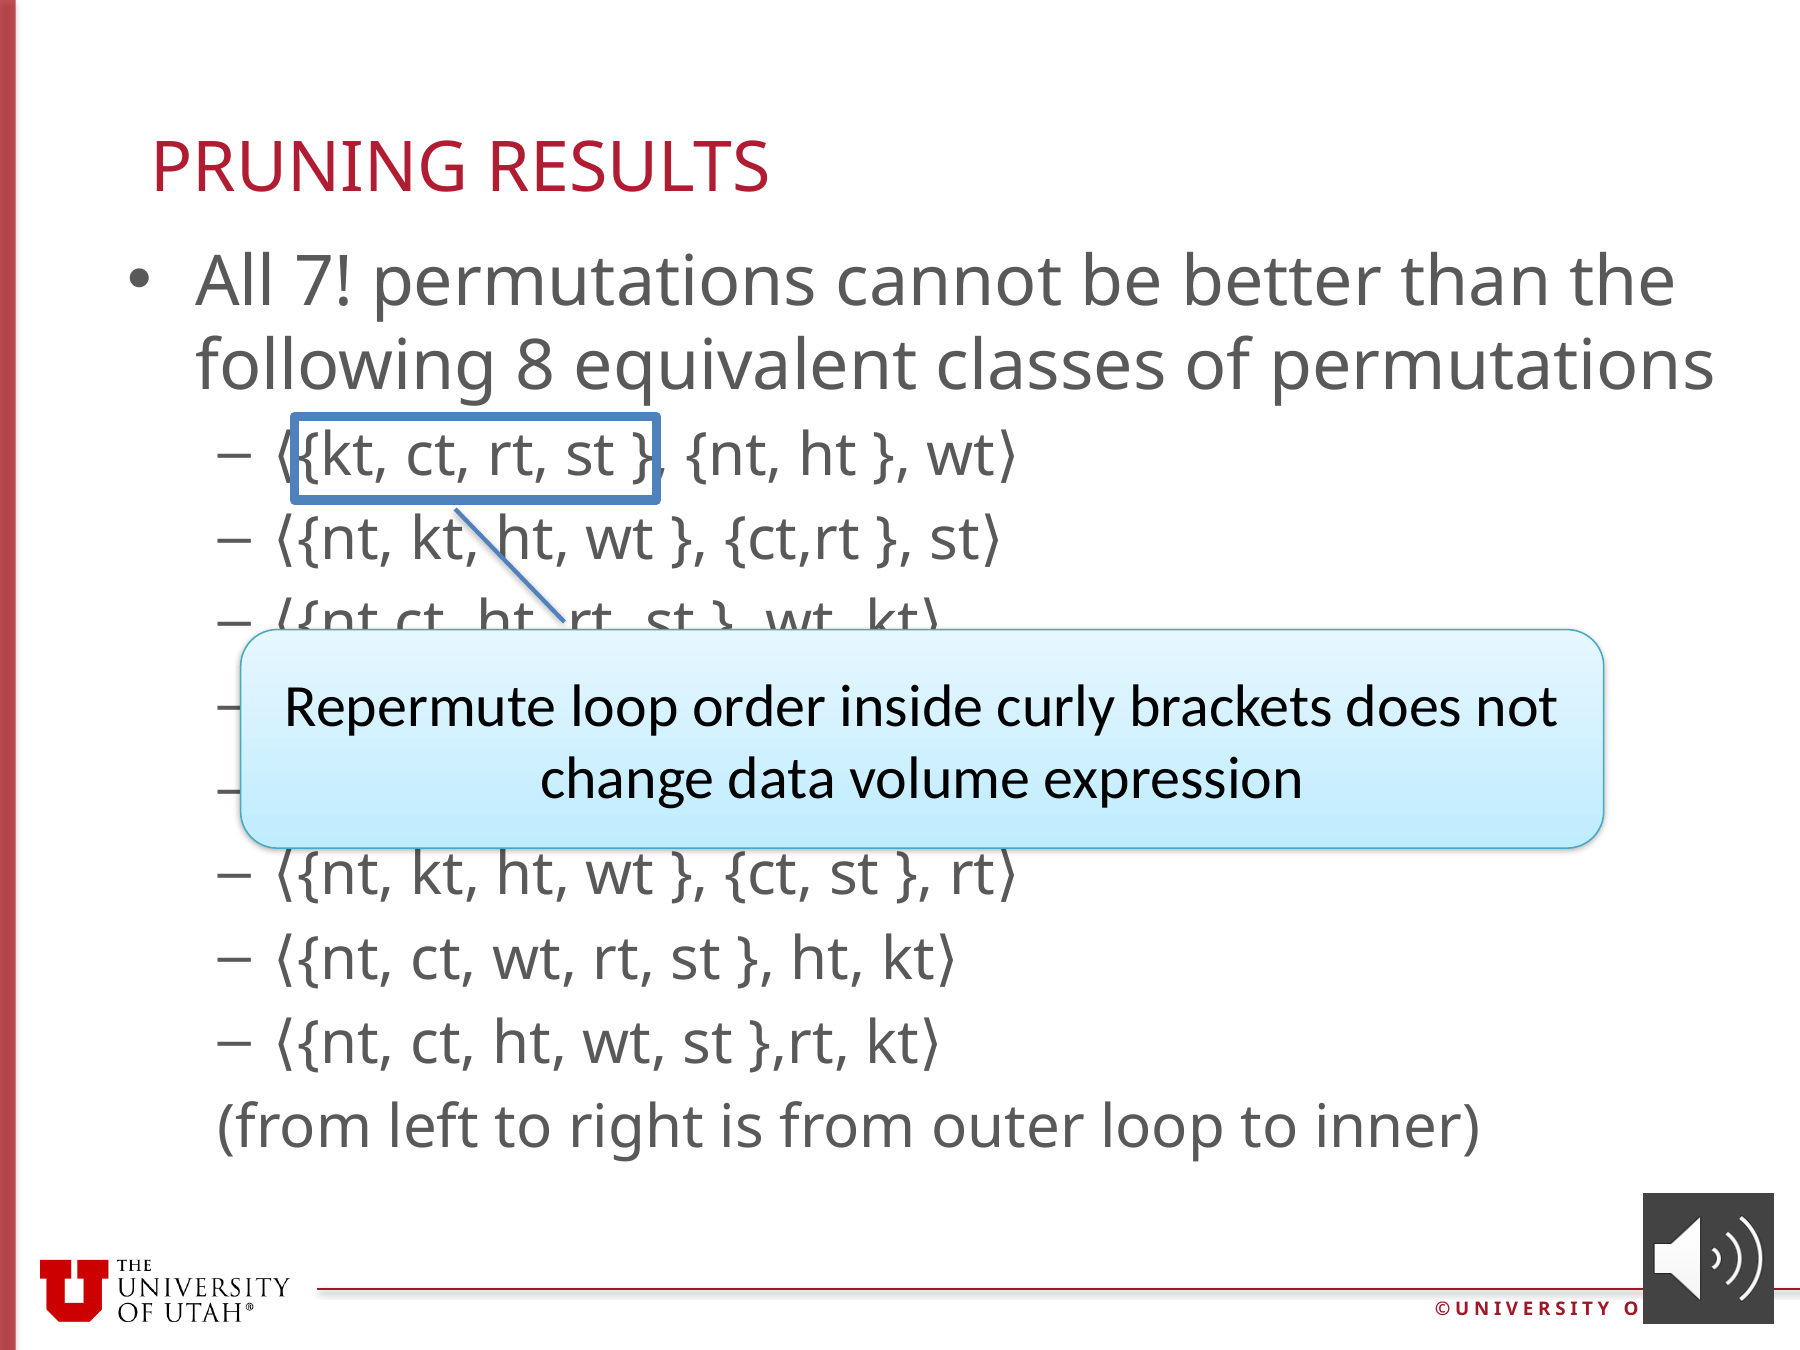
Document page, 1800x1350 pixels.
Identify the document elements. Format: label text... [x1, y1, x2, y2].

text_box [294, 416, 657, 500]
picture [40, 1166, 290, 1350]
text_box Repermute loop order inside curly brackets does not change data volume expression [239, 628, 1605, 849]
list All 7! permutations cannot be better than the following 8 equivalent classes of permutations ⟨{kt, ct, rt, st }, {nt, ht }, wt⟩ ⟨{nt, kt, ht, wt }, {ct,rt }, st⟩ ⟨{nt,ct, ht, rt, st }, wt, kt⟩ ⟨{nt,ct, ht, wt, rt }, st, kt⟩ ⟨{kt, ct, rt, st }, {nt, wt }, ht⟩ ⟨{nt, kt, ht, wt }, {ct, st }, rt⟩ ⟨{nt, ct, wt, rt, st }, ht, kt⟩ ⟨{nt, ct, ht, wt, st },rt, kt⟩ (from left to right is from outer loop to inner) [112, 227, 1771, 1160]
title Pruning results [135, 113, 1710, 223]
picture [1641, 1191, 1776, 1326]
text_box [454, 508, 565, 623]
